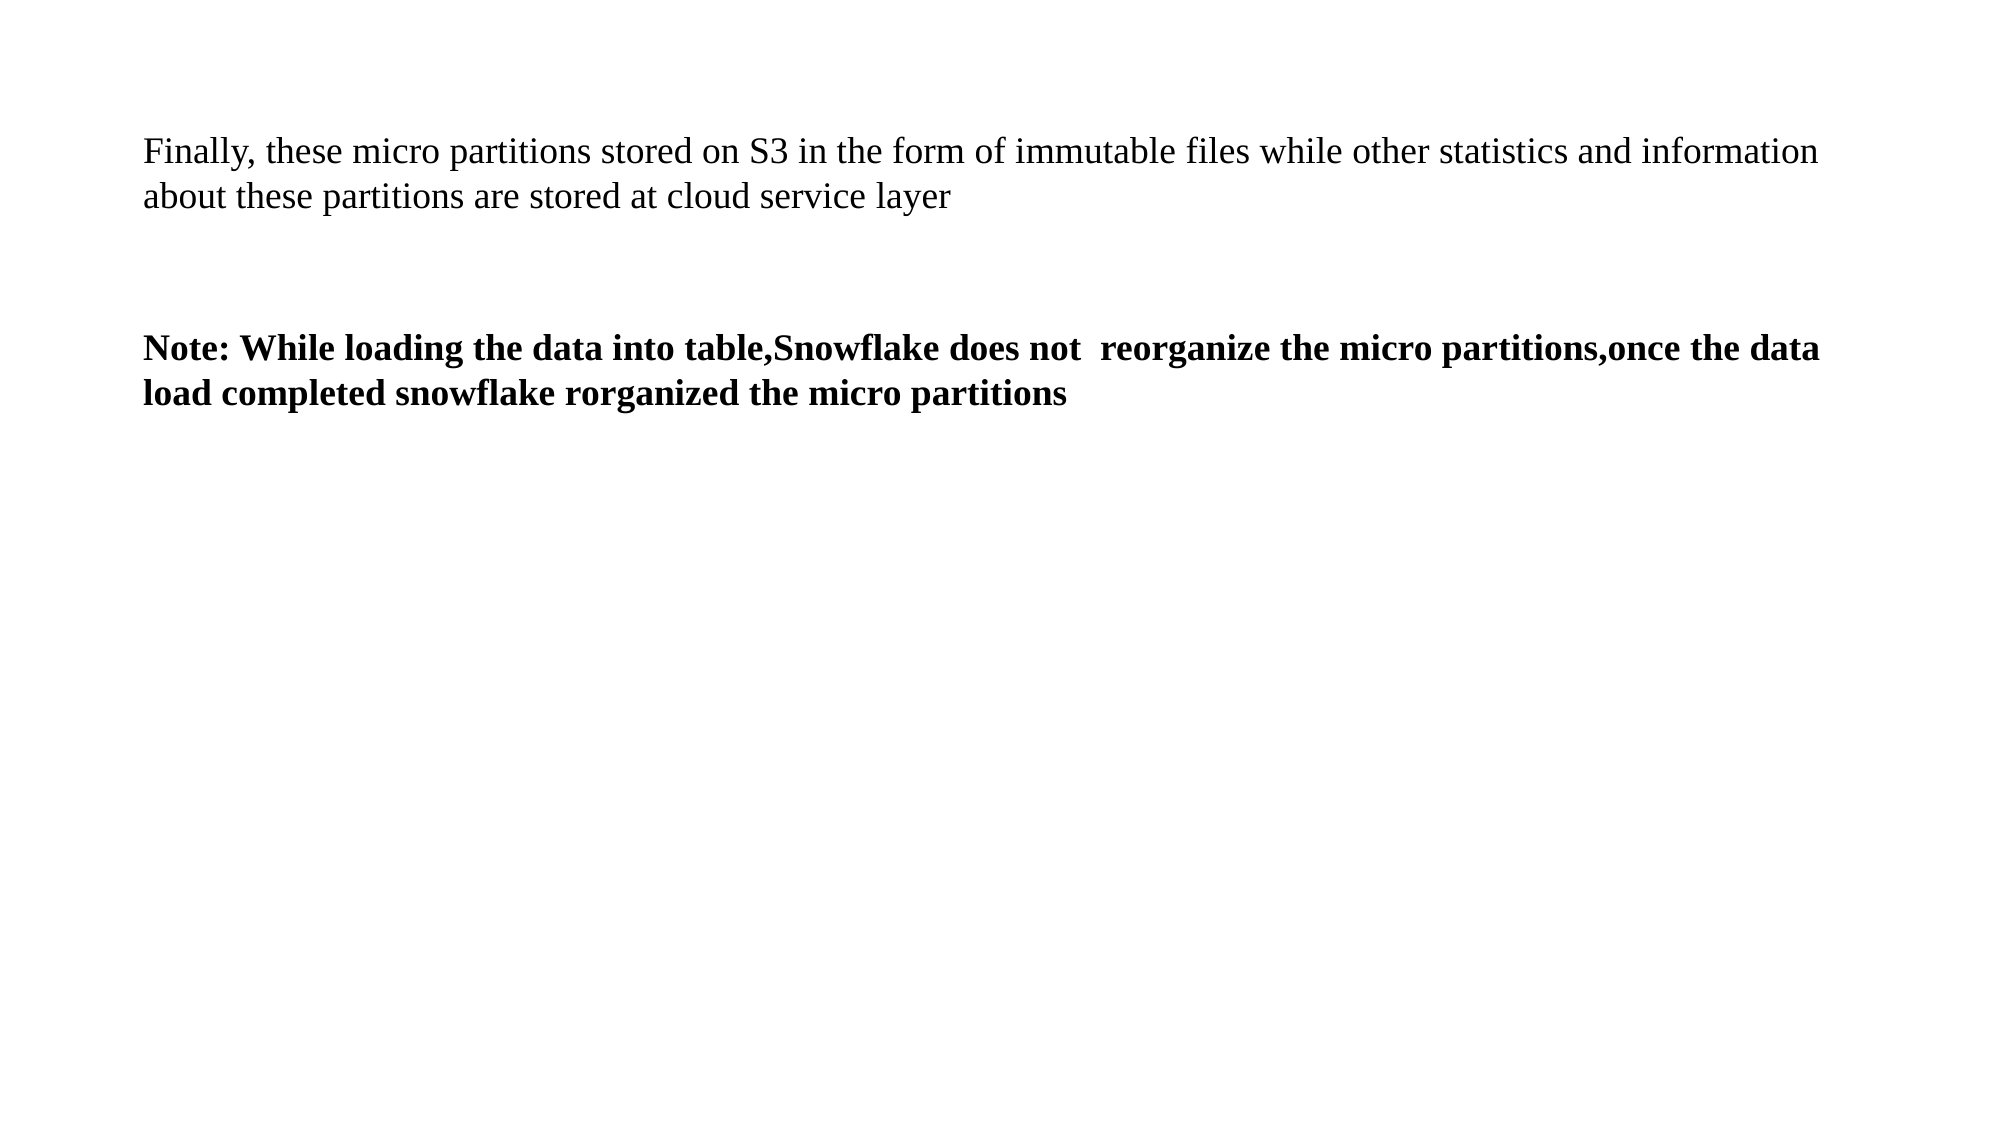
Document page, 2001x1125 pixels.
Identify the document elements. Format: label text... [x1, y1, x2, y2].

text_box Note: While loading the data into table,Snowflake does not reorganize the micro partitions,once the data load completed snowflake rorganized the micro partitions [128, 315, 1851, 421]
text_box Finally, these micro partitions stored on S3 in the form of immutable files while other statistics and information about these partitions are stored at cloud service layer [128, 118, 1851, 223]
